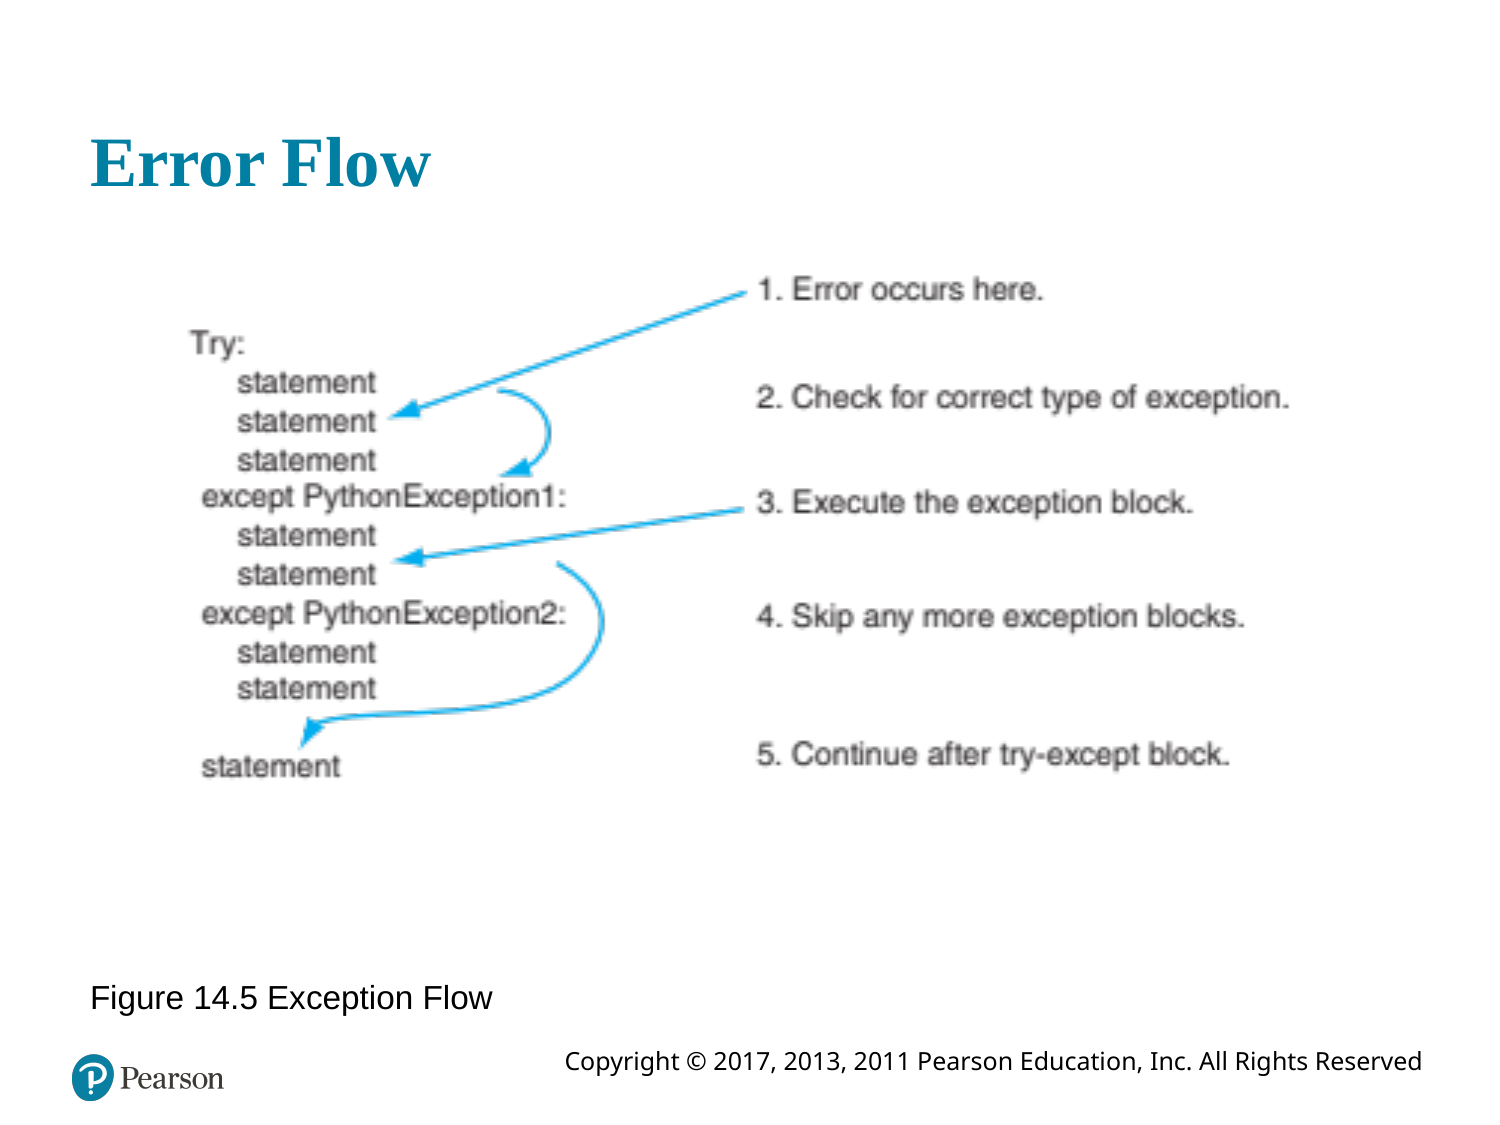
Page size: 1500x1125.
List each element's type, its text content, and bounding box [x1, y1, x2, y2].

picture [72, 1054, 88, 1070]
picture [98, 1054, 224, 1101]
list Figure 14.5 Exception Flow [75, 880, 1425, 1031]
title Error Flow [75, 35, 1425, 216]
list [165, 256, 1335, 816]
picture [72, 1087, 83, 1101]
picture [80, 1063, 106, 1088]
